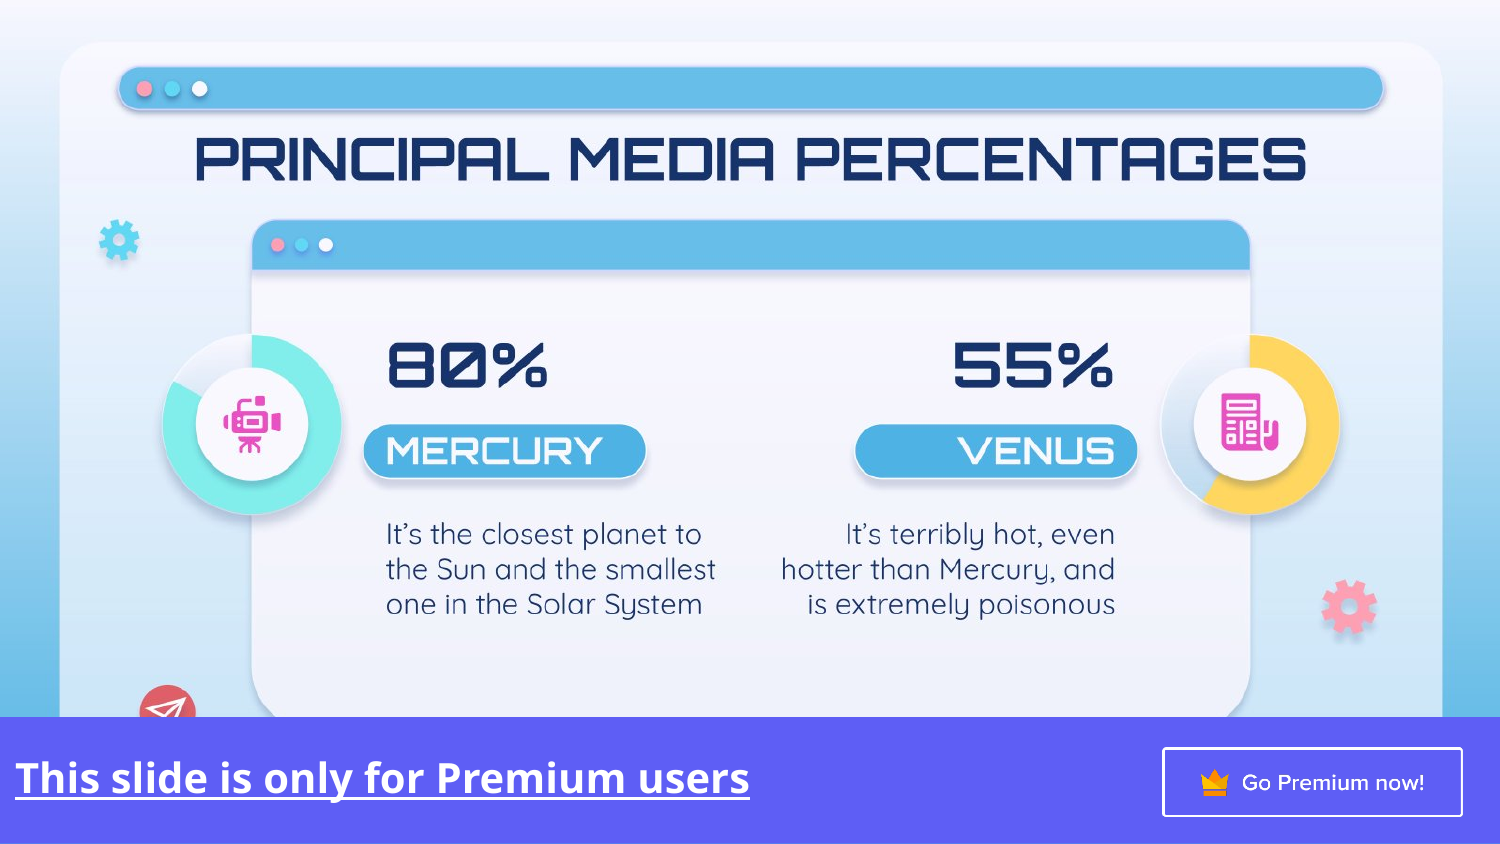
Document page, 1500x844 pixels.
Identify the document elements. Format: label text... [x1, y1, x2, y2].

picture [1162, 747, 1463, 817]
picture [0, 0, 1500, 717]
text_box This slide is only for Premium users [0, 717, 1500, 844]
